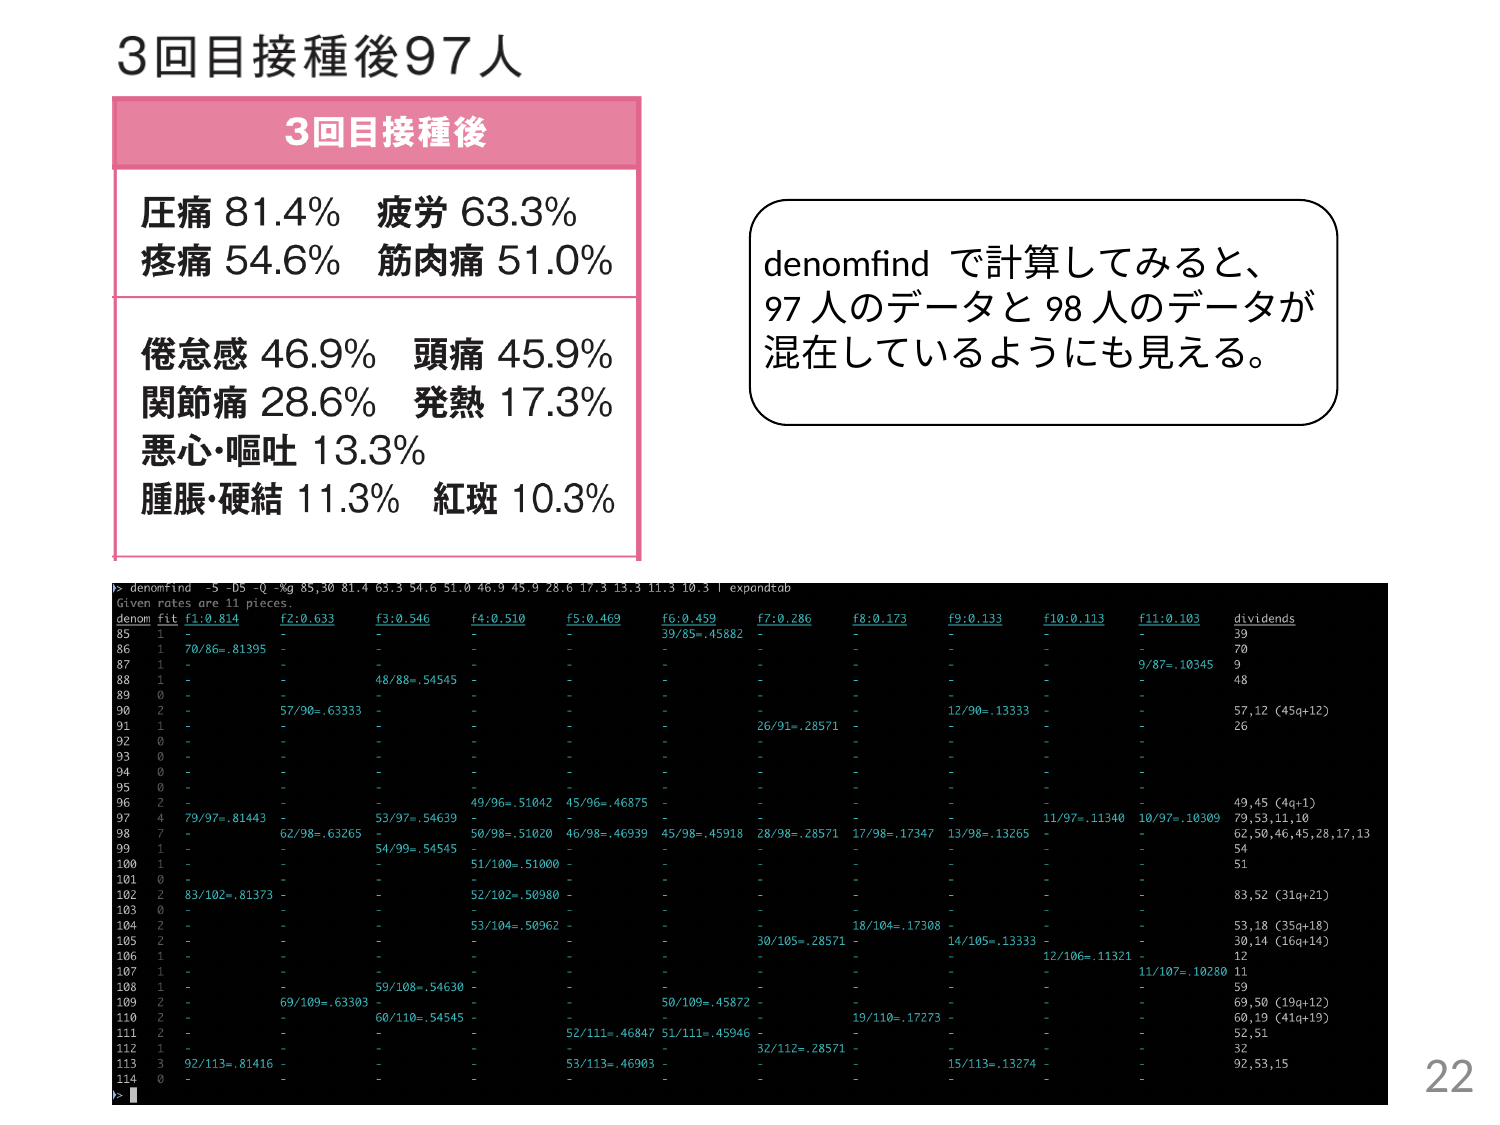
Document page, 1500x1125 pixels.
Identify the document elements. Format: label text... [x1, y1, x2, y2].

picture [112, 583, 1388, 1105]
text_box [748, 198, 1339, 426]
slide_number 22 [1388, 1042, 1490, 1103]
picture [112, 93, 646, 561]
picture [112, 20, 534, 84]
